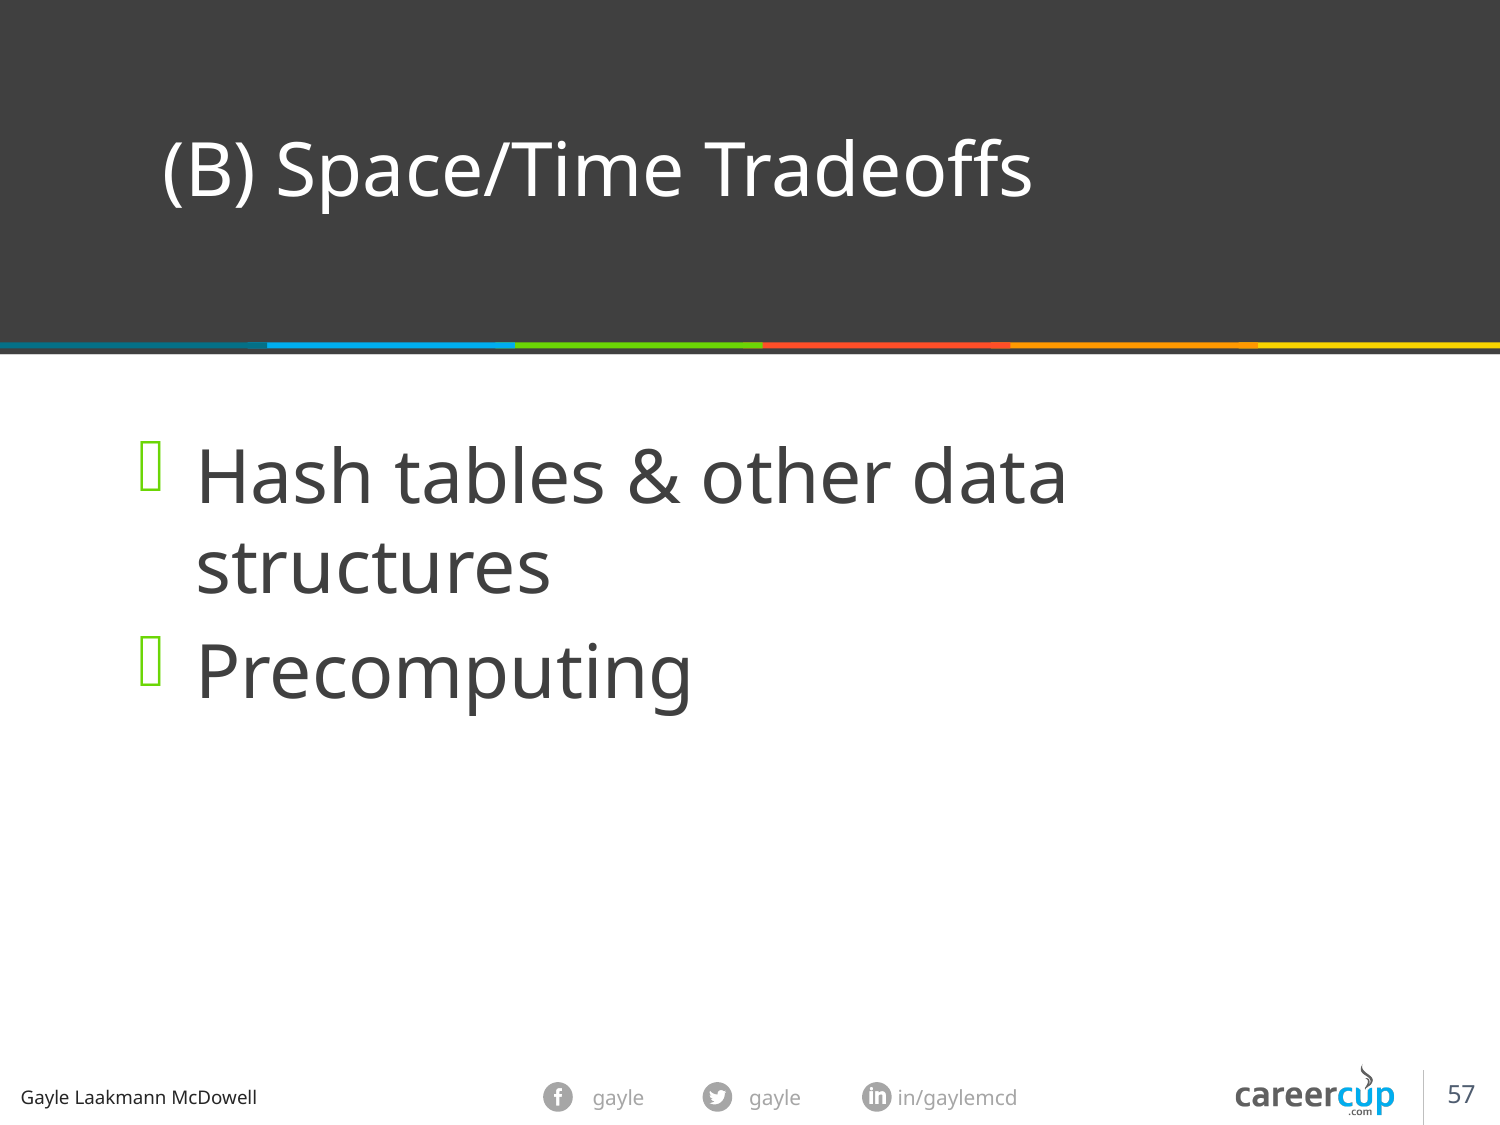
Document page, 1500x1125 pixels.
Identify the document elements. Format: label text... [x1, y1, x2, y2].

list (B) Space/Time Tradeoffs [147, 30, 1459, 303]
picture [1234, 1062, 1396, 1117]
list Hash tables & other data structures Precomputing [123, 420, 1424, 1000]
